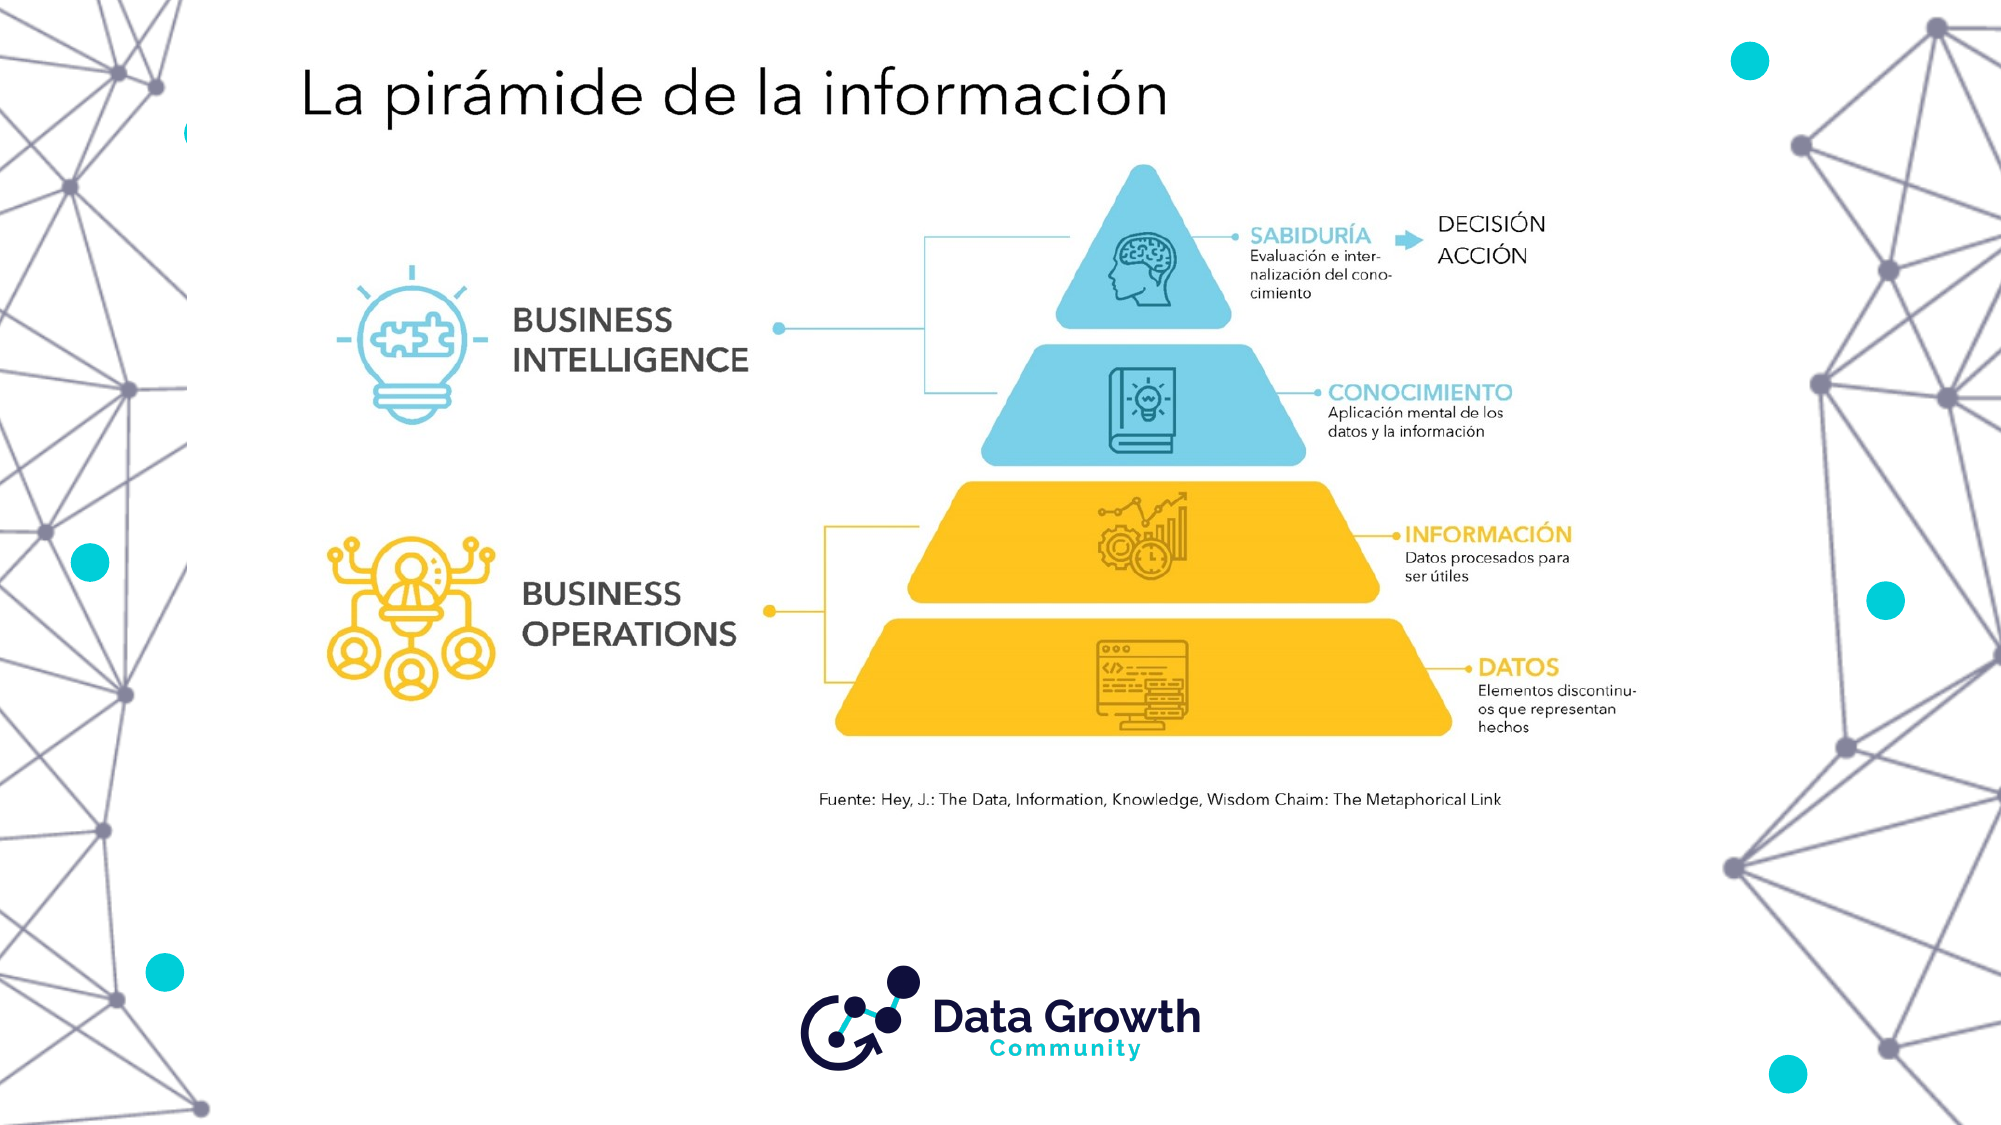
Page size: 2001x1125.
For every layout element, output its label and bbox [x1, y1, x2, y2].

picture [187, 28, 1663, 1087]
